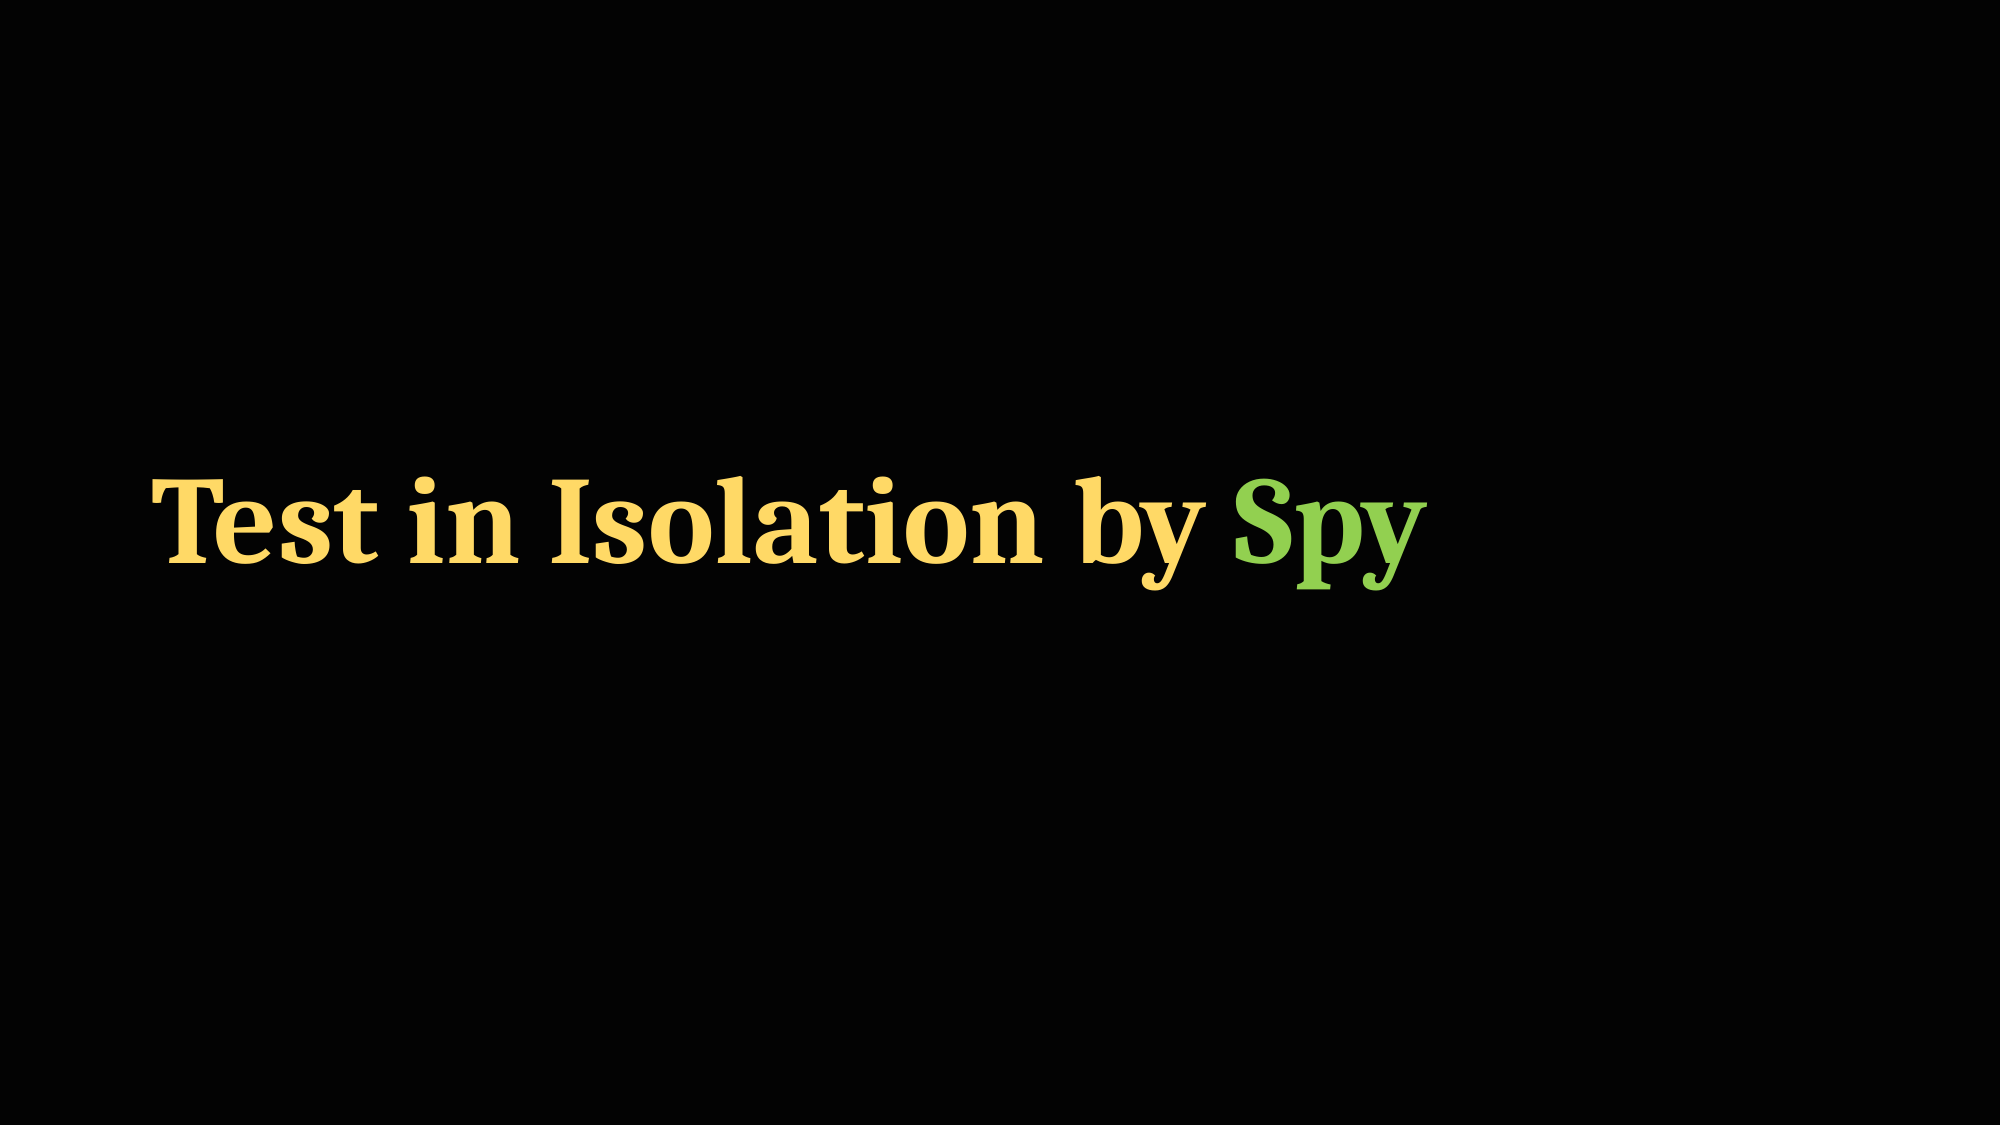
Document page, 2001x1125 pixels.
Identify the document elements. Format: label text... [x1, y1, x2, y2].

title Test in Isolation by Spy [136, 280, 1862, 749]
